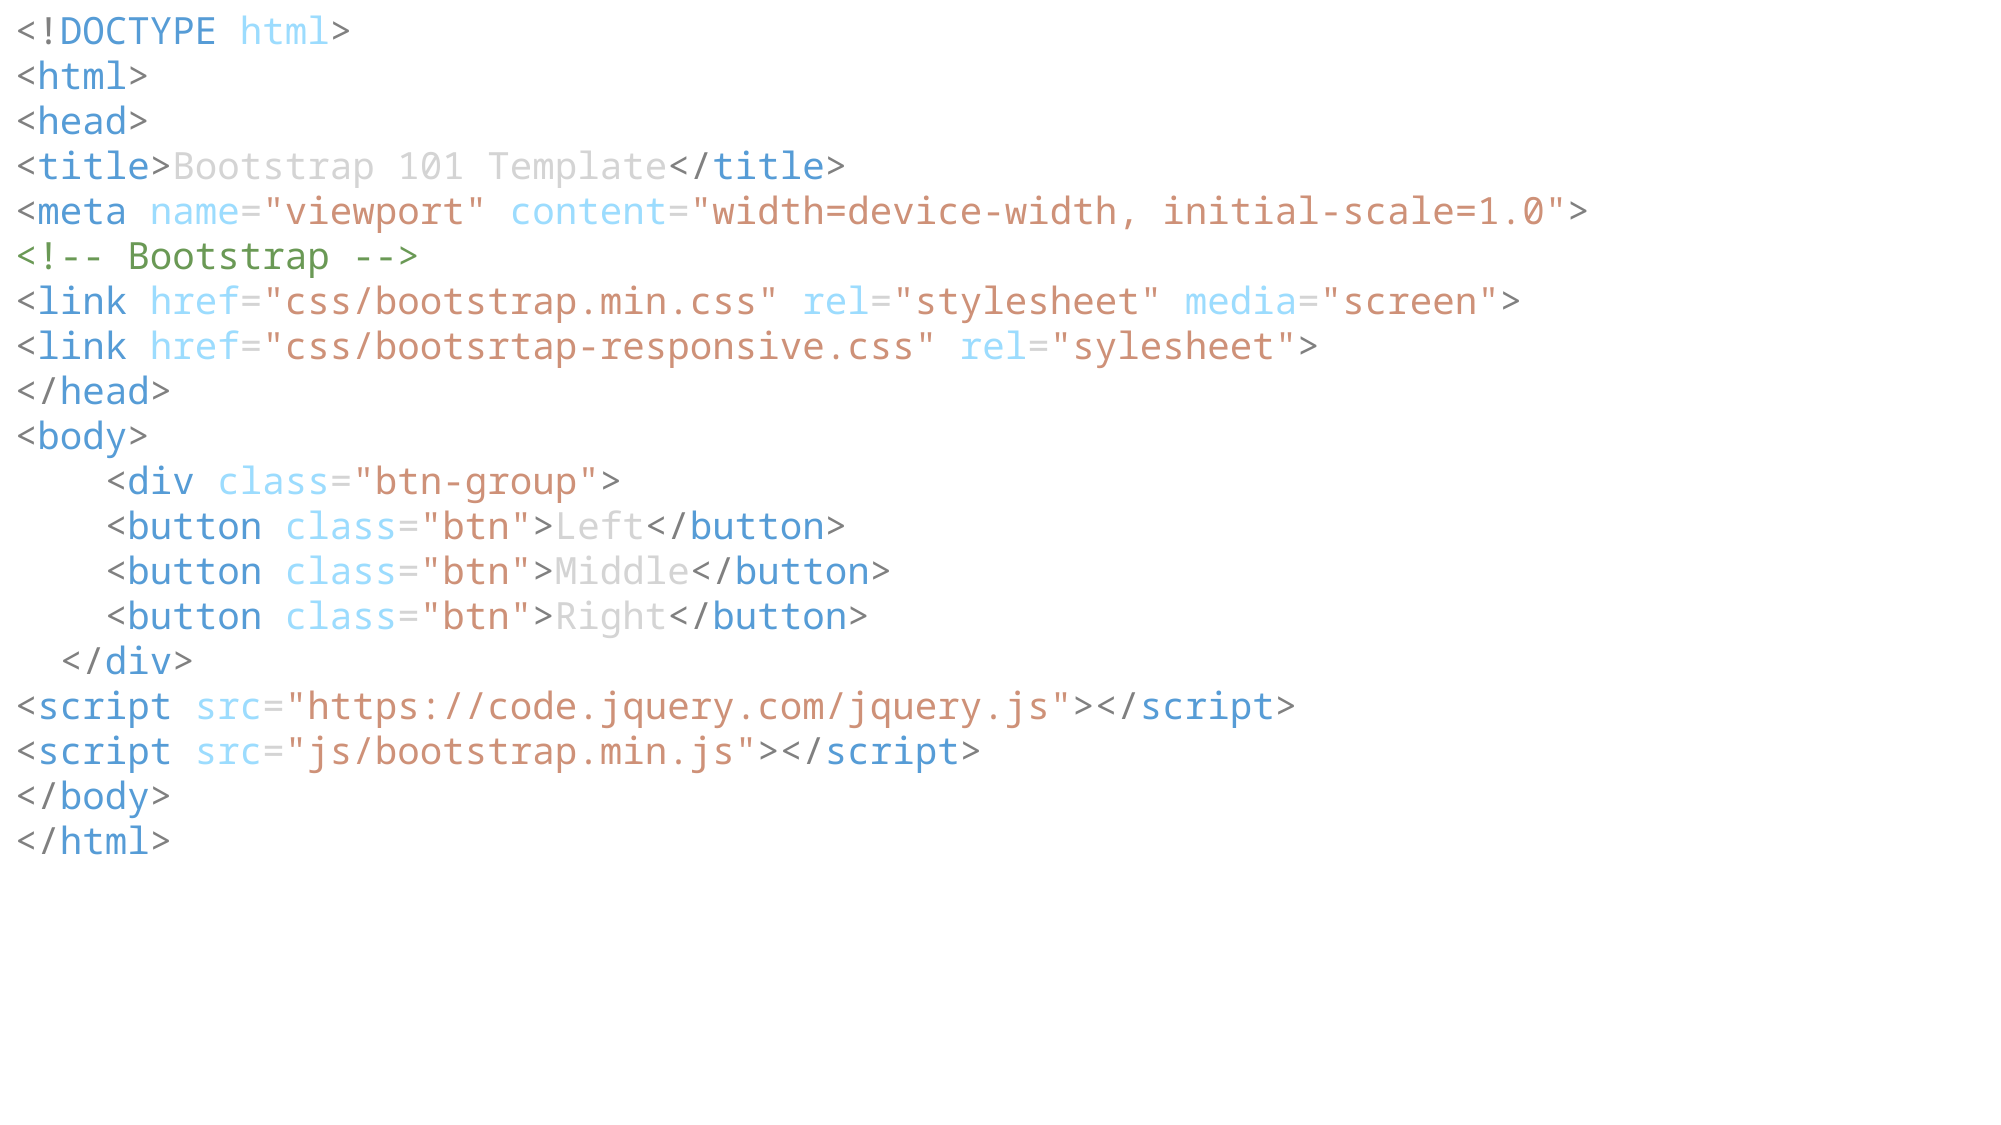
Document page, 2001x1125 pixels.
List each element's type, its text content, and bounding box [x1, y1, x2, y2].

text_box <!DOCTYPE html> <html> <head> <title>Bootstrap 101 Template</title> <meta name="viewport" content="width=device-width, initial-scale=1.0"> <!-- Bootstrap --> <link href="css/bootstrap.min.css" rel="stylesheet" media="screen"> <link href="css/bootsrtap-responsive.css" rel="sylesheet"> </head> <body> <div class="btn-group"> <button class="btn">Left</button> <button class="btn">Middle</button> <button class="btn">Right</button> </div> <script src="https://code.jquery.com/jquery.js"></script> <script src="js/bootstrap.min.js"></script> </body> </html> [0, 0, 2000, 870]
